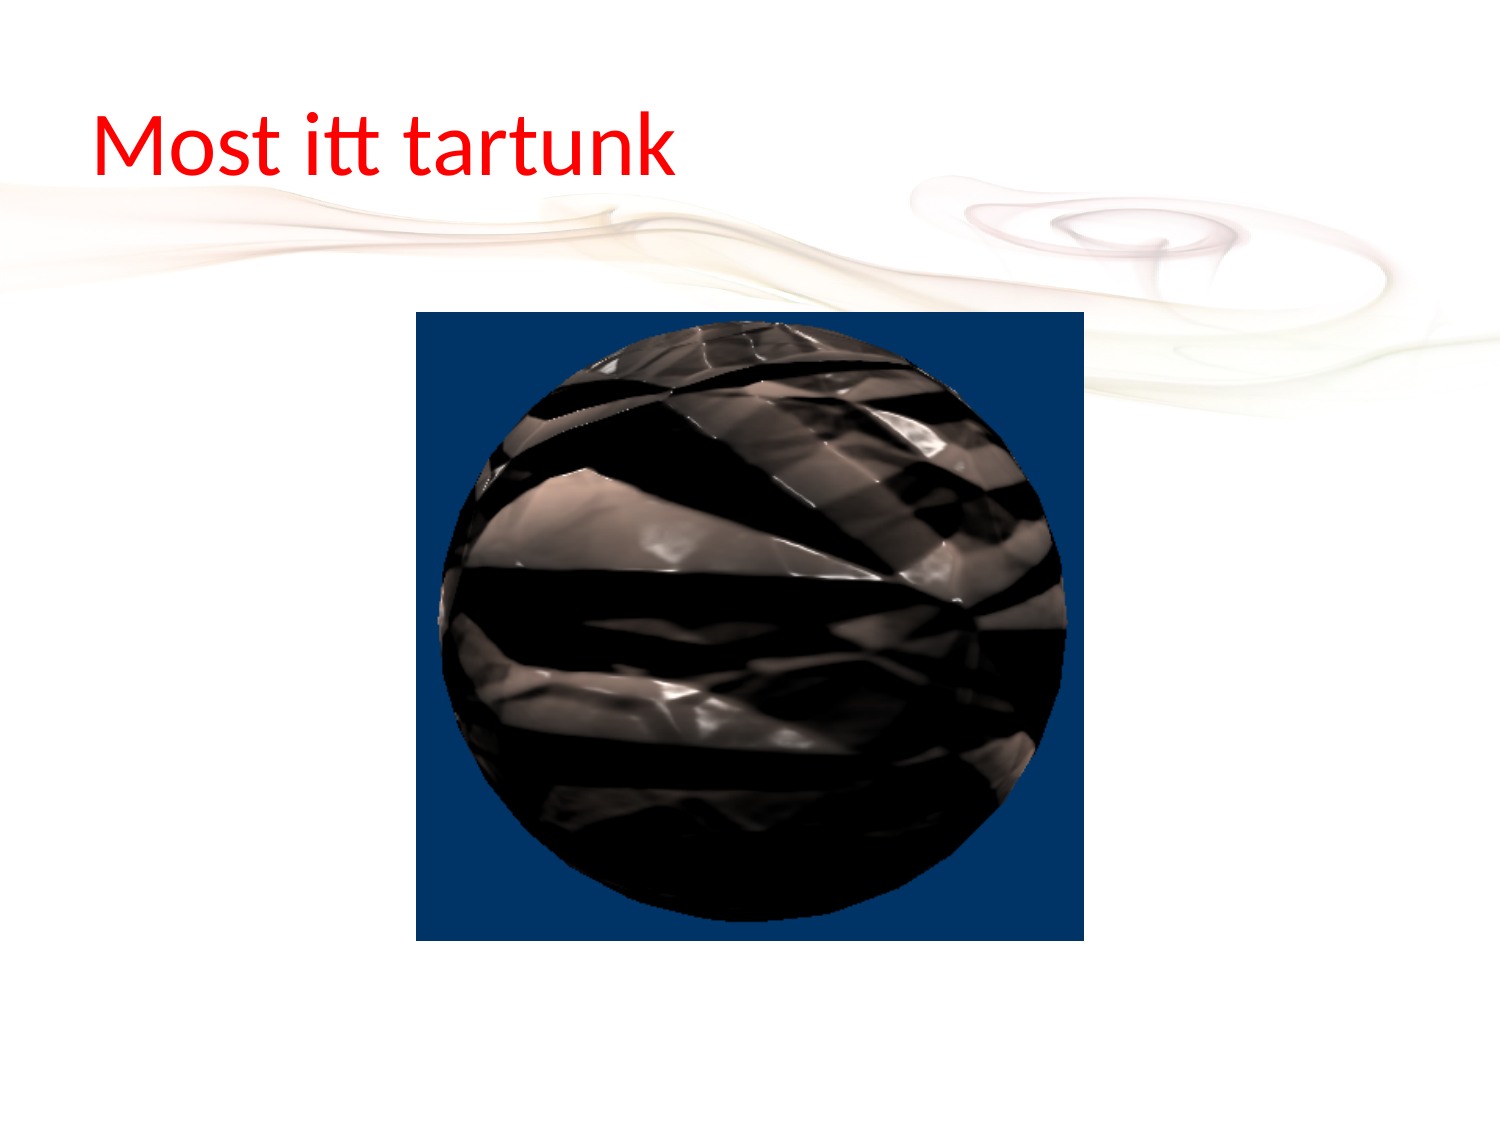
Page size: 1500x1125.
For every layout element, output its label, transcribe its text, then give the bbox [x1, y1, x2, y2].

title Most itt tartunk [75, 45, 1425, 233]
picture [416, 312, 1084, 941]
